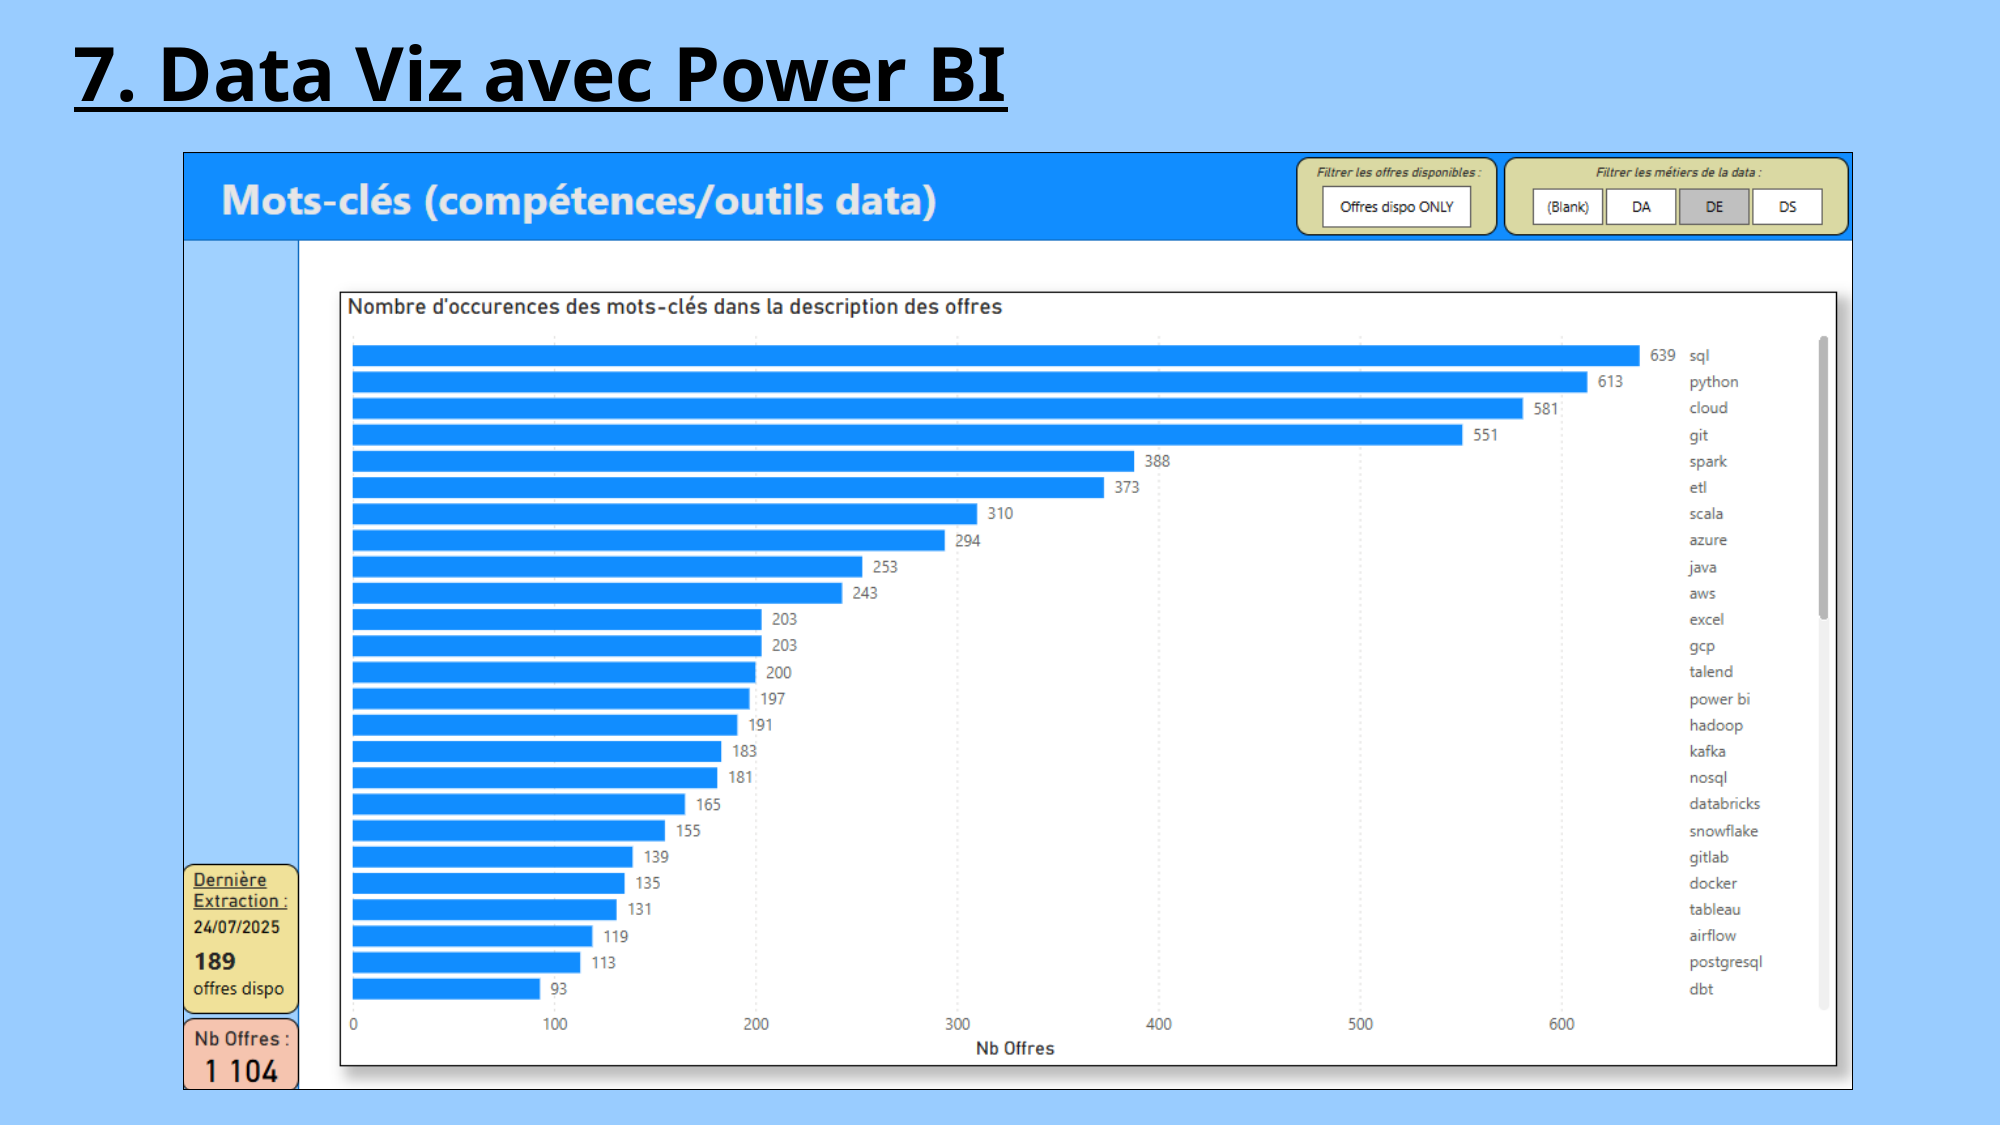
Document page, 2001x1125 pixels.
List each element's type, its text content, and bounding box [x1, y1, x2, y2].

text_box 7. Data Viz avec Power BI [59, 19, 1907, 135]
picture [183, 152, 1853, 1090]
